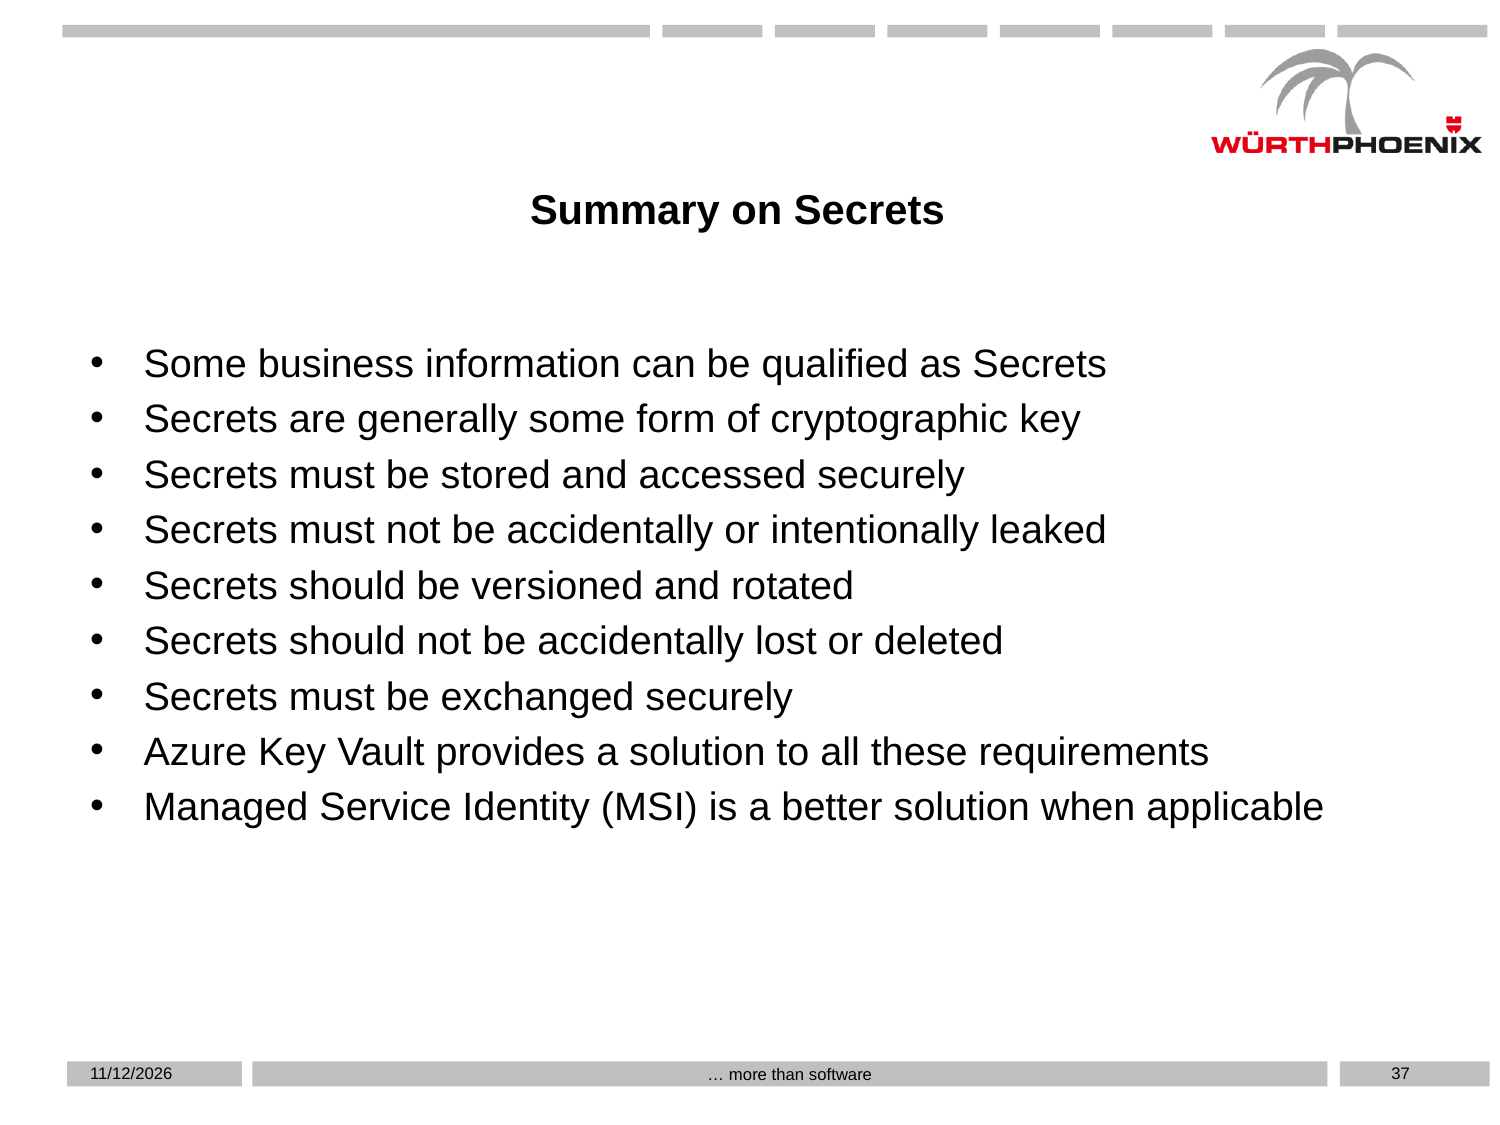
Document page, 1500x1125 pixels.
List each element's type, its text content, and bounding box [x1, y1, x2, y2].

list Some business information can be qualified as Secrets Secrets are generally some form of cryptographic key Secrets must be stored and accessed securely Secrets must not be accidentally or intentionally leaked Secrets should be versioned and rotated Secrets should not be accidentally lost or deleted Secrets must be exchanged securely Azure Key Vault provides a solution to all these requirements Managed Service Identity (MSI) is a better solution when applicable [75, 275, 1426, 838]
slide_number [75, 1042, 425, 1103]
slide_number 37 [1074, 1042, 1425, 1103]
picture [1211, 49, 1482, 153]
subtitle Summary on Secrets [212, 174, 1263, 250]
